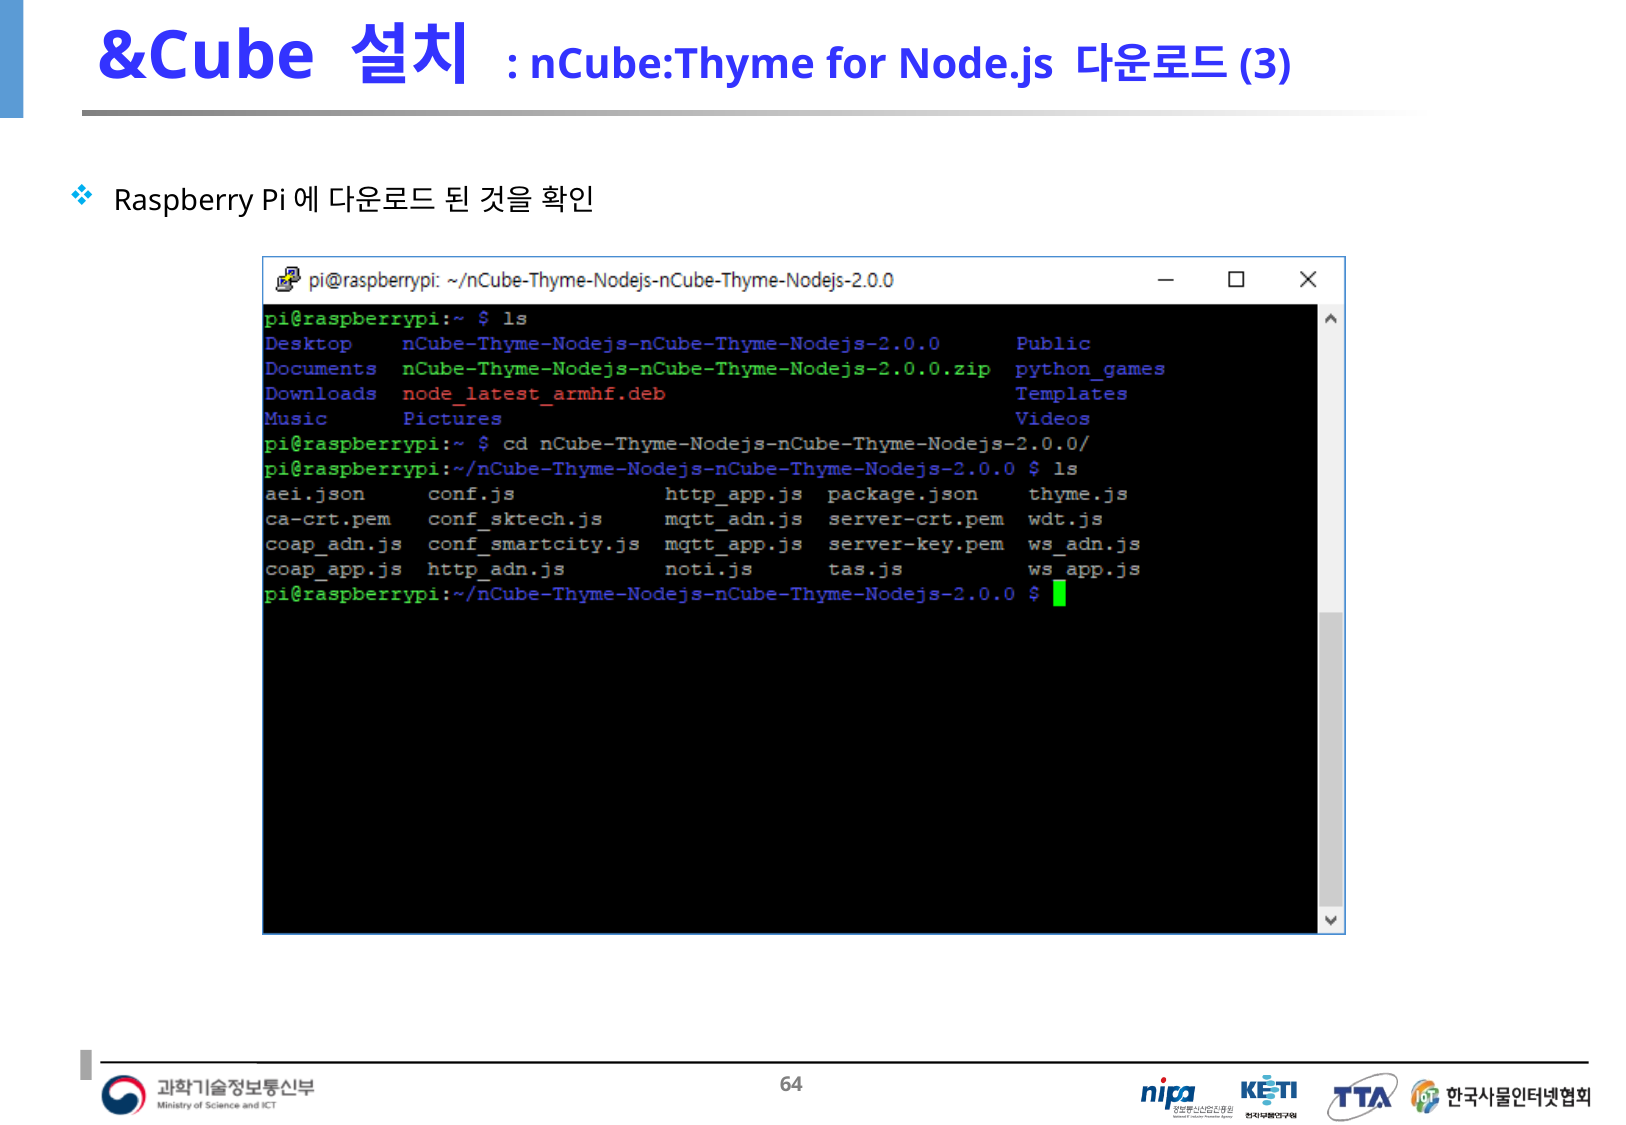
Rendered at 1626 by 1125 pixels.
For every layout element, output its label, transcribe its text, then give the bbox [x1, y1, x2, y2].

picture [1136, 1075, 1300, 1120]
picture [262, 256, 1346, 935]
title &Cube 설치 : nCube:Thyme for Node.js 다운로드(3) [82, 0, 1593, 114]
picture [1409, 1078, 1592, 1115]
picture [100, 1067, 317, 1117]
picture [1327, 1056, 1398, 1125]
text_box Raspberry Pi에 다운로드 된 것을 확인 [53, 156, 1578, 1035]
